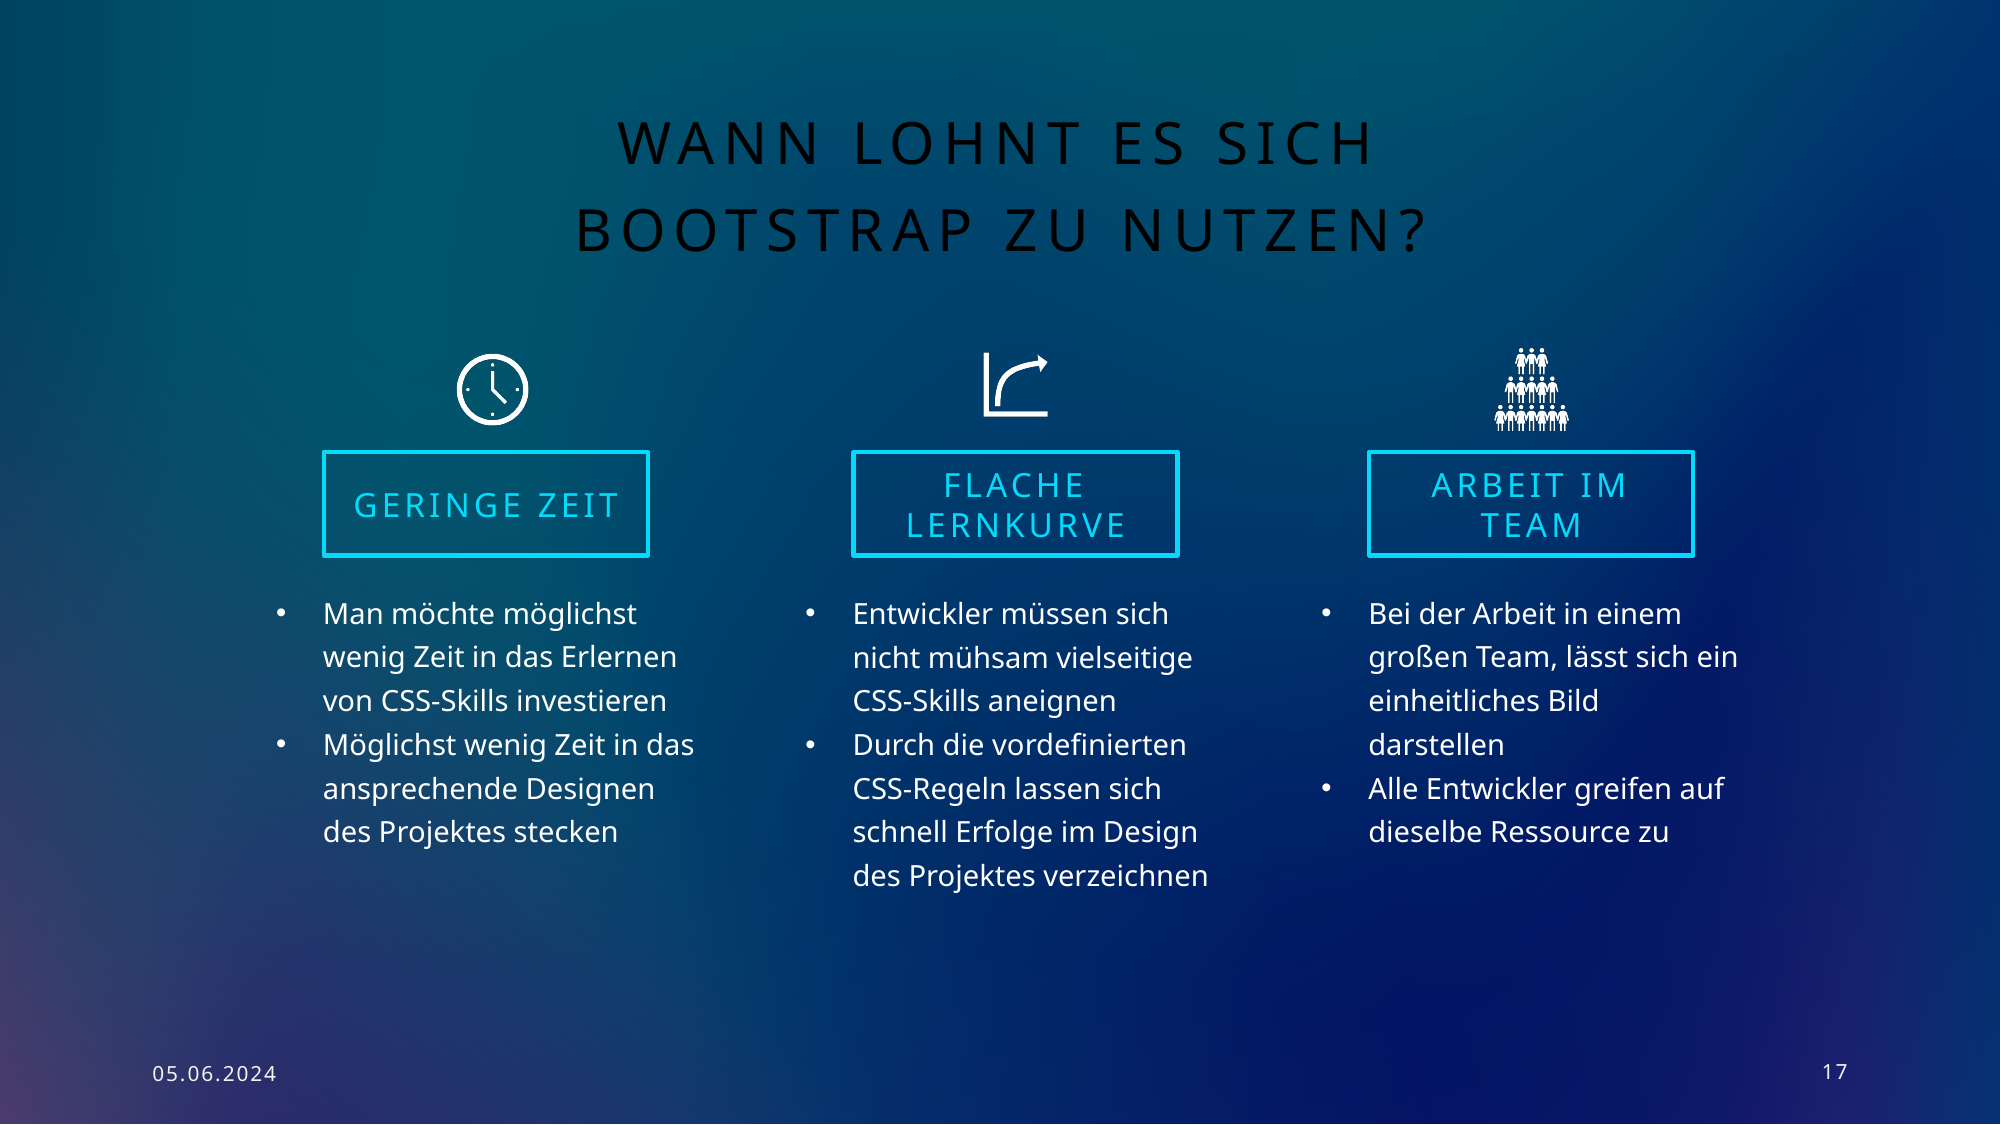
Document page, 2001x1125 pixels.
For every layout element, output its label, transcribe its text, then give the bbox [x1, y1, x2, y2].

picture [457, 354, 528, 425]
picture [0, 0, 2000, 1125]
list Geringe Zeit [322, 450, 650, 558]
list Bei der Arbeit in einem großen Team, lässt sich ein einheitliches Bild darstellen Alle Entwickler greifen auf dieselbe Ressource zu [1306, 578, 1757, 973]
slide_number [137, 1042, 588, 1103]
list Flache Lernkurve [851, 450, 1180, 558]
list Entwickler müssen sich nicht mühsam vielseitige CSS-Skills aneignen Durch die vordefinierten CSS-Regeln lassen sich schnell Erfolge im Design des Projektes verzeichnen [790, 579, 1241, 974]
list Arbeit im Team [1367, 450, 1695, 558]
title Wann lohnt es sich bootstrap zu nutzen? [402, 80, 1598, 256]
slide_number 17 [1412, 1042, 1863, 1103]
list Man möchte möglichst wenig Zeit in das Erlernen von CSS-Skills investieren Möglichst wenig Zeit in das ansprechende Designen des Projektes stecken [261, 578, 712, 973]
